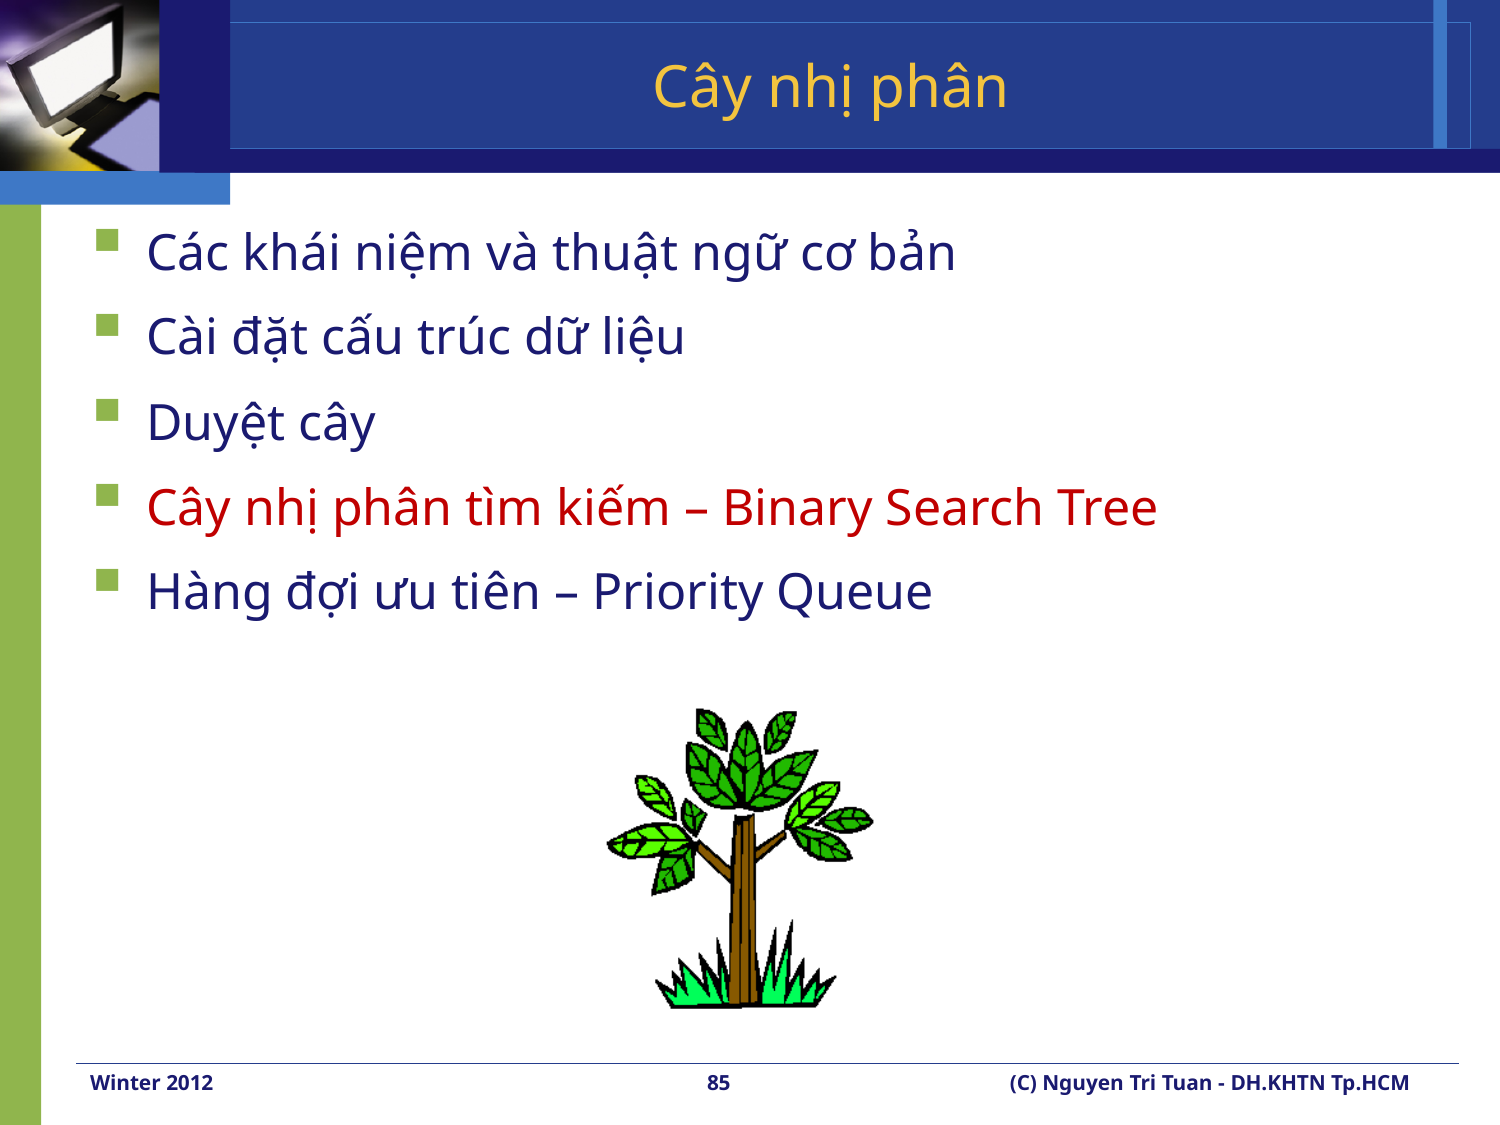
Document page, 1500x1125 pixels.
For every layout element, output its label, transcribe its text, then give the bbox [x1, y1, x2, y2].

footer (C) Nguyen Tri Tuan - DH.KHTN Tp.HCM [887, 1062, 1426, 1125]
picture [0, 0, 159, 171]
picture [574, 687, 899, 1023]
list Các khái niệm và thuật ngữ cơ bản Cài đặt cấu trúc dữ liệu Duyệt cây Cây nhị phân tìm kiếm – Binary Search Tree Hàng đợi ưu tiên – Priority Queue [75, 212, 1425, 1074]
title Cây nhị phân [225, 38, 1438, 131]
slide_number Winter 2012 [74, 1062, 426, 1125]
slide_number 85 [599, 1074, 838, 1125]
